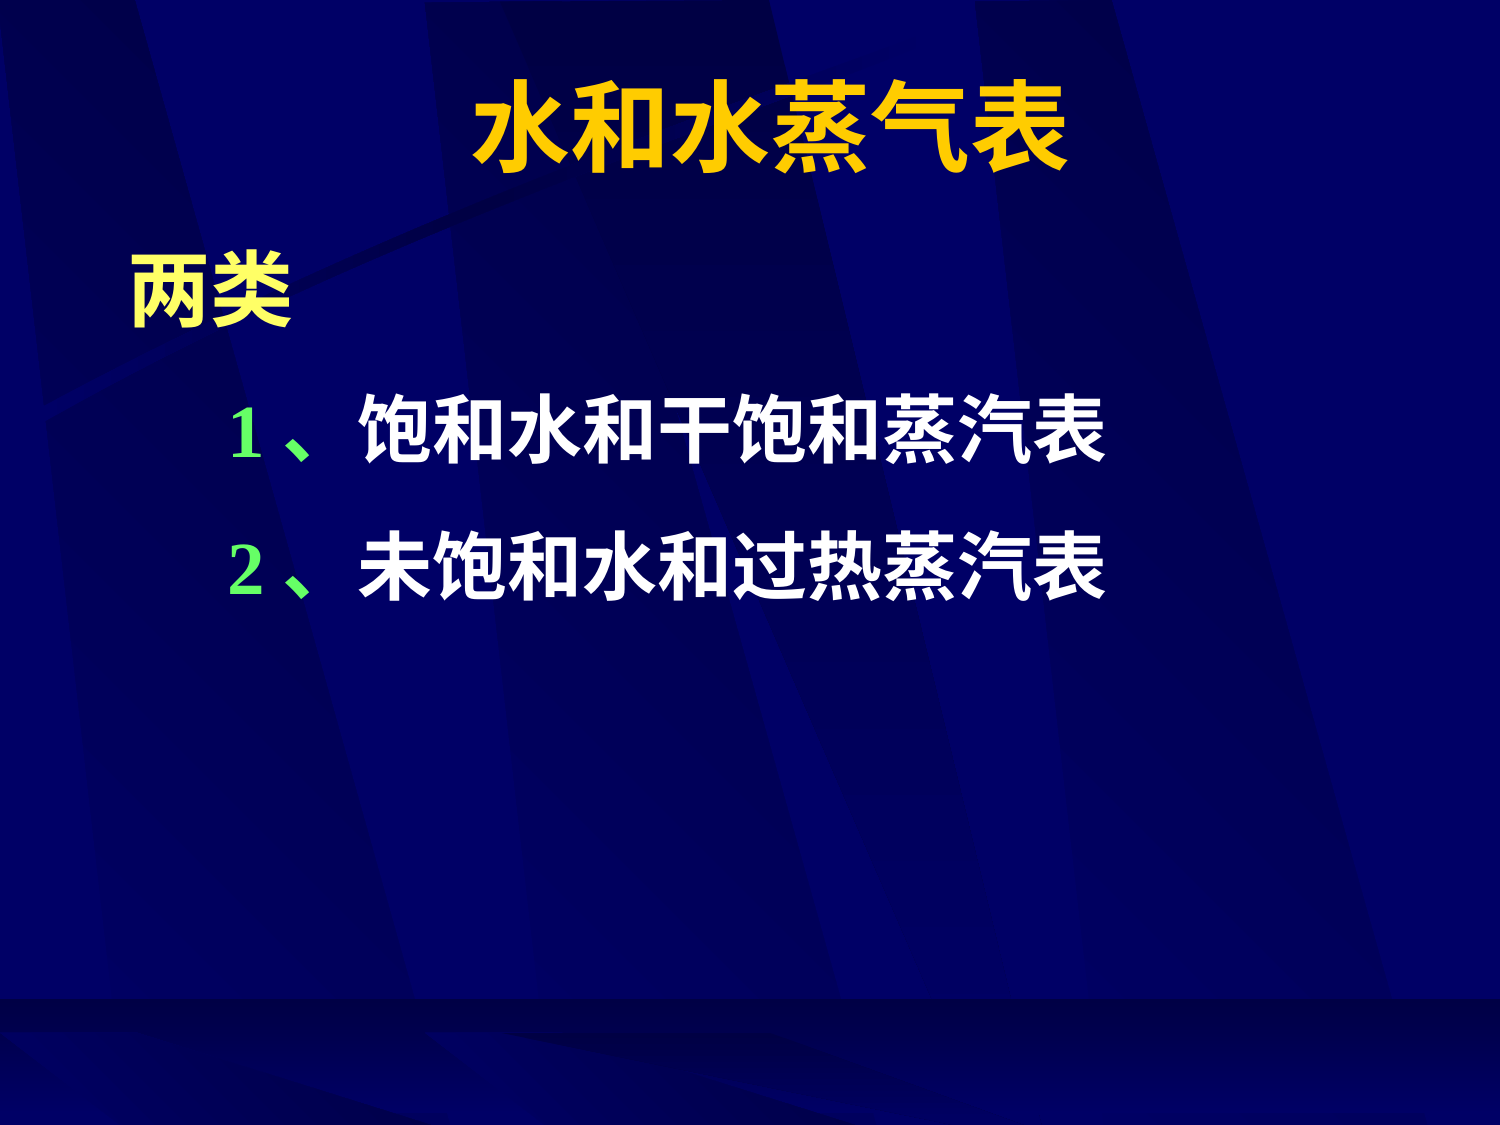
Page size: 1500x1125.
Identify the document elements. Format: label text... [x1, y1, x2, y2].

text_box 两类 [112, 229, 738, 345]
title 水和水蒸气表 [76, 56, 1465, 192]
text_box 1、饱和水和干饱和蒸汽表 [212, 374, 1246, 480]
text_box 2、未饱和水和过热蒸汽表 [212, 512, 1388, 618]
